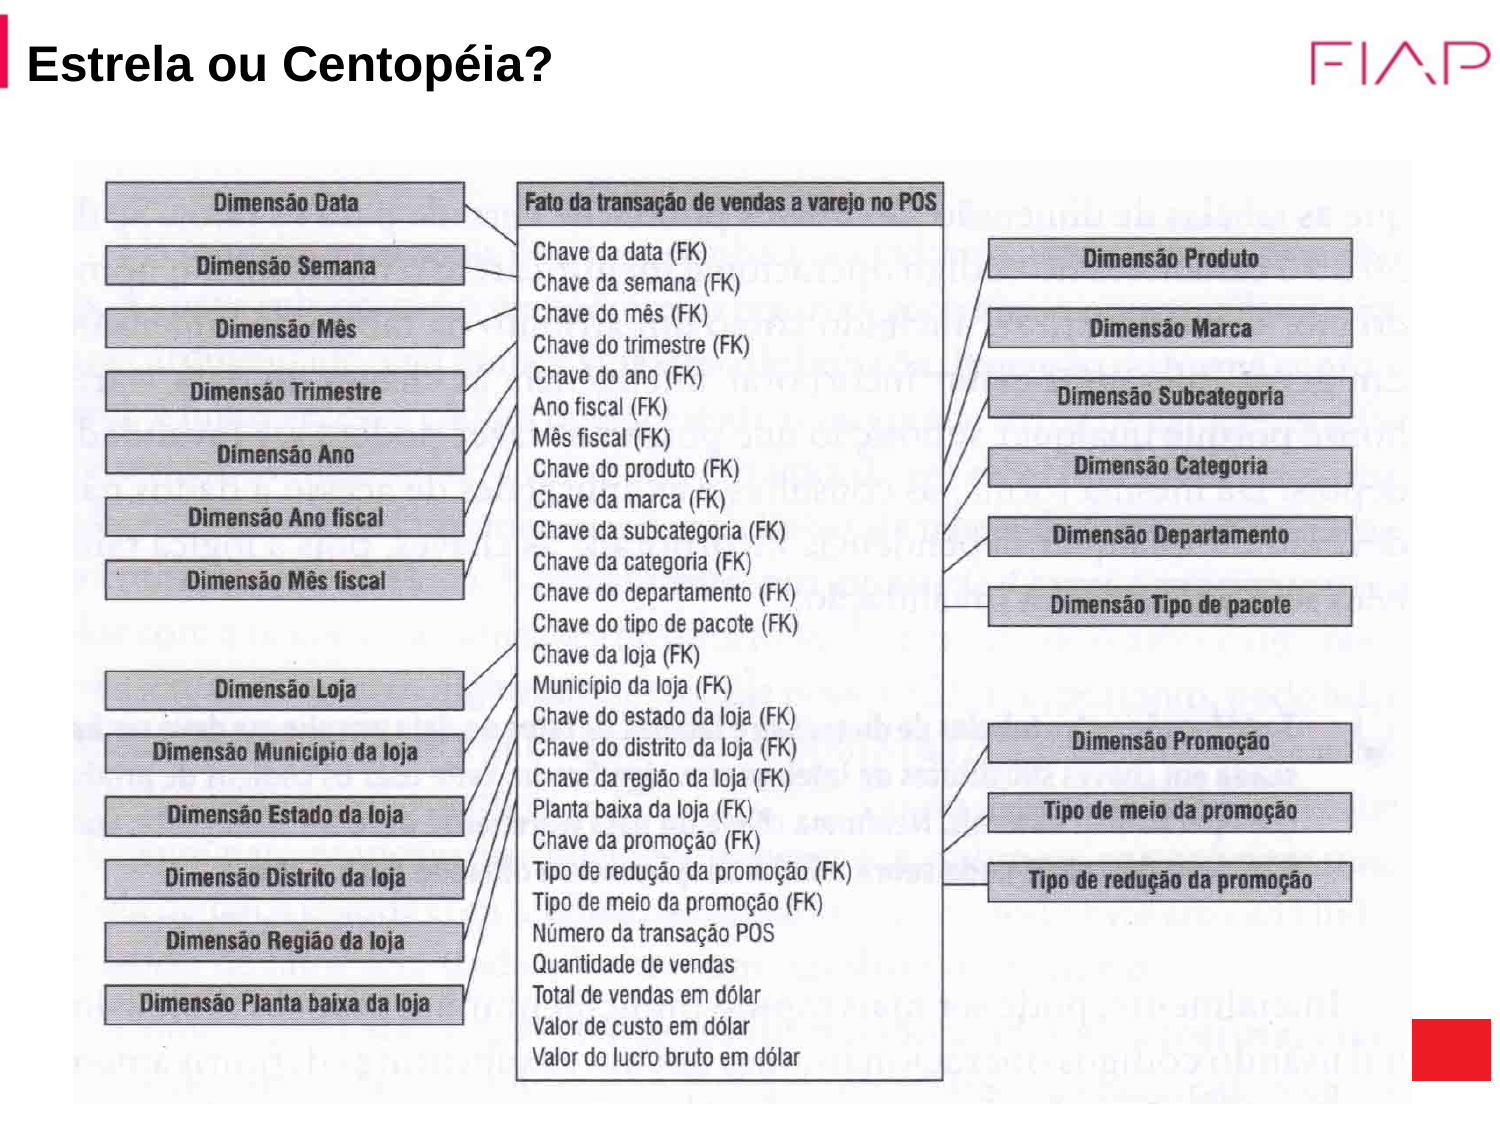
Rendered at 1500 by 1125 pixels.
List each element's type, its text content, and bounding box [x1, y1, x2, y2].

picture [73, 160, 1491, 1105]
title Estrela ou Centopéia? [11, 30, 1362, 108]
picture [0, 0, 1500, 133]
